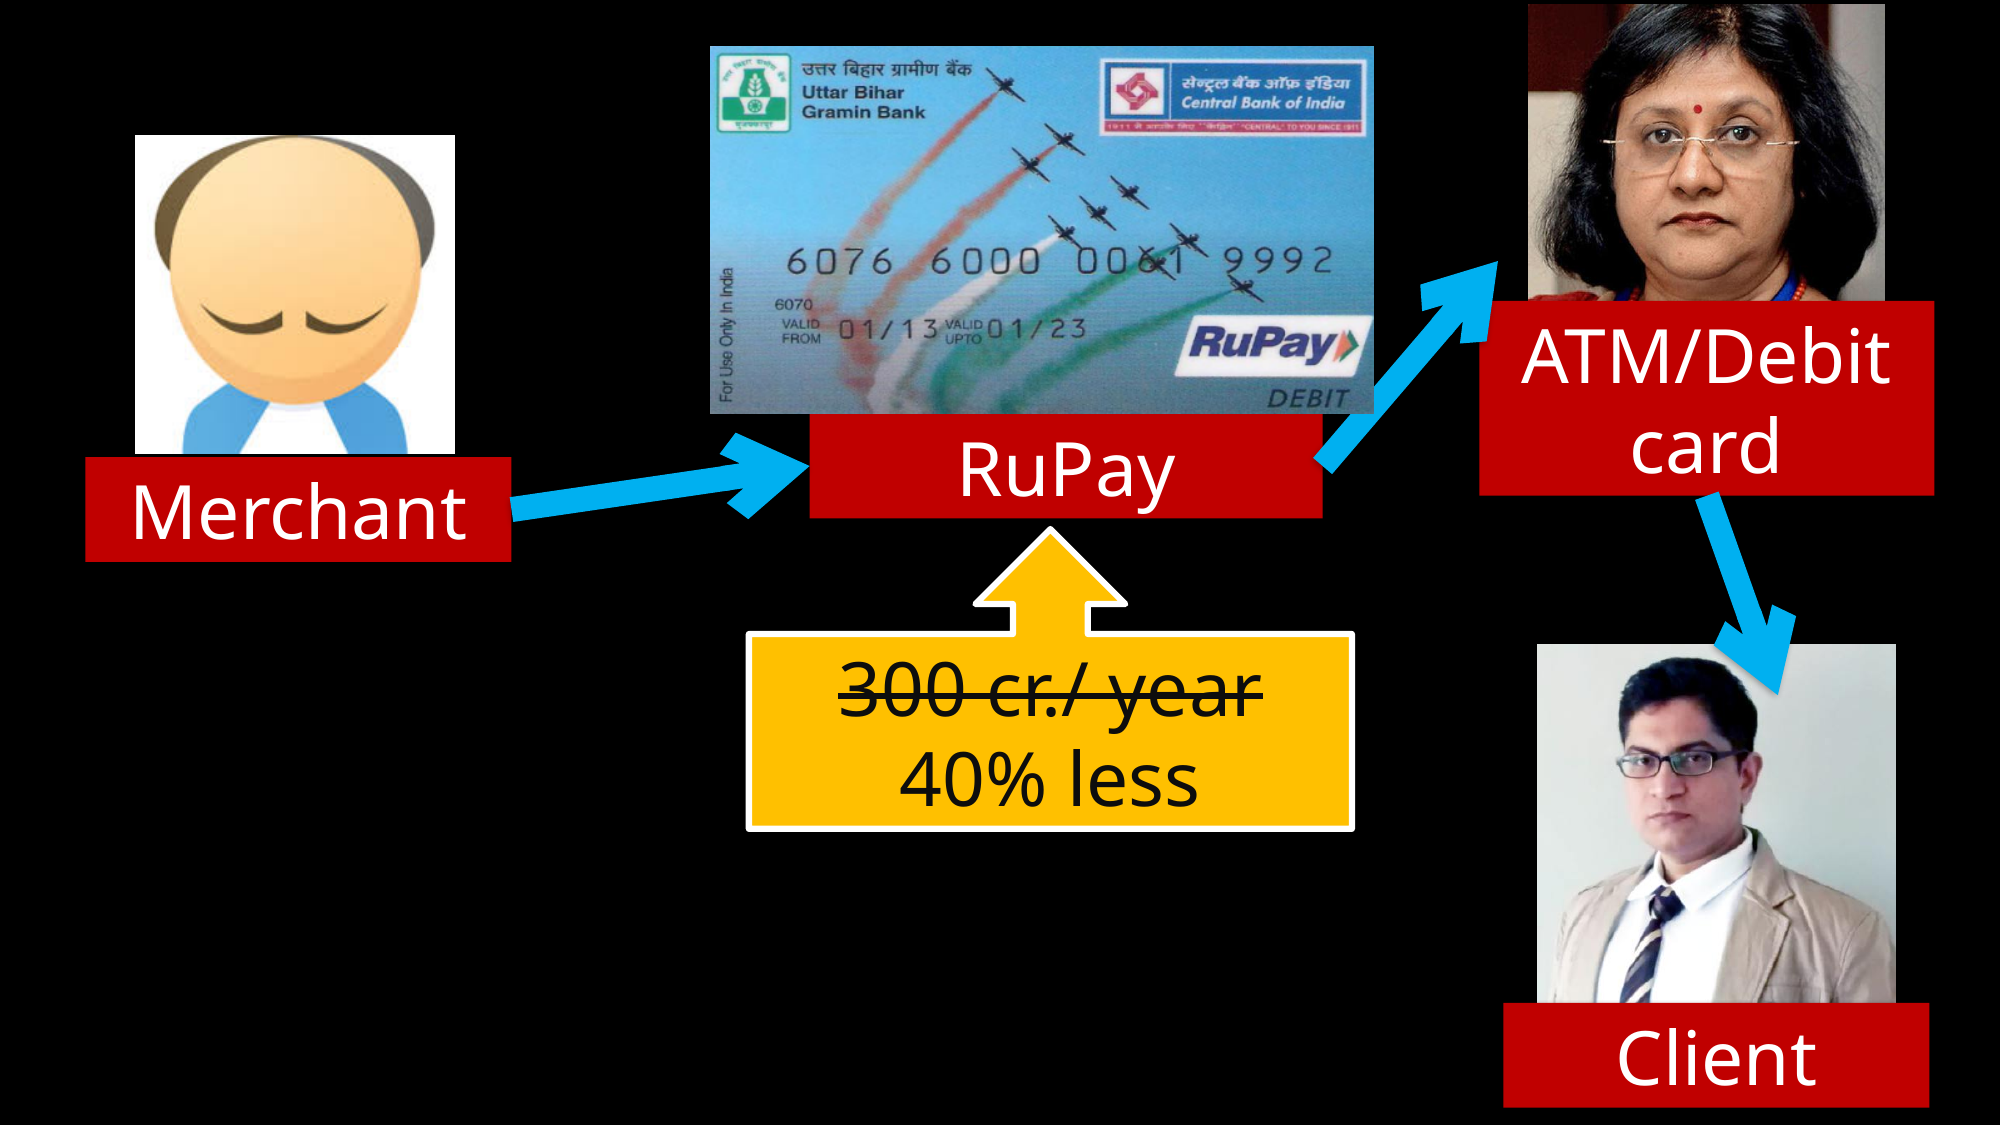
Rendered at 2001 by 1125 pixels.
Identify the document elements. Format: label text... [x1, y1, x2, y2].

text_box Client [1503, 1002, 1930, 1108]
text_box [1322, 260, 1499, 467]
picture [1536, 644, 1896, 1004]
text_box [1706, 497, 1779, 696]
text_box RuPay [809, 422, 1323, 519]
picture [1528, 4, 1886, 310]
picture [135, 134, 455, 455]
text_box Merchant [85, 457, 512, 562]
text_box ATM/Debit card [1479, 300, 1935, 496]
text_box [511, 466, 810, 511]
text_box 300 cr./ year 40% less [745, 525, 1356, 832]
picture [710, 45, 1374, 414]
